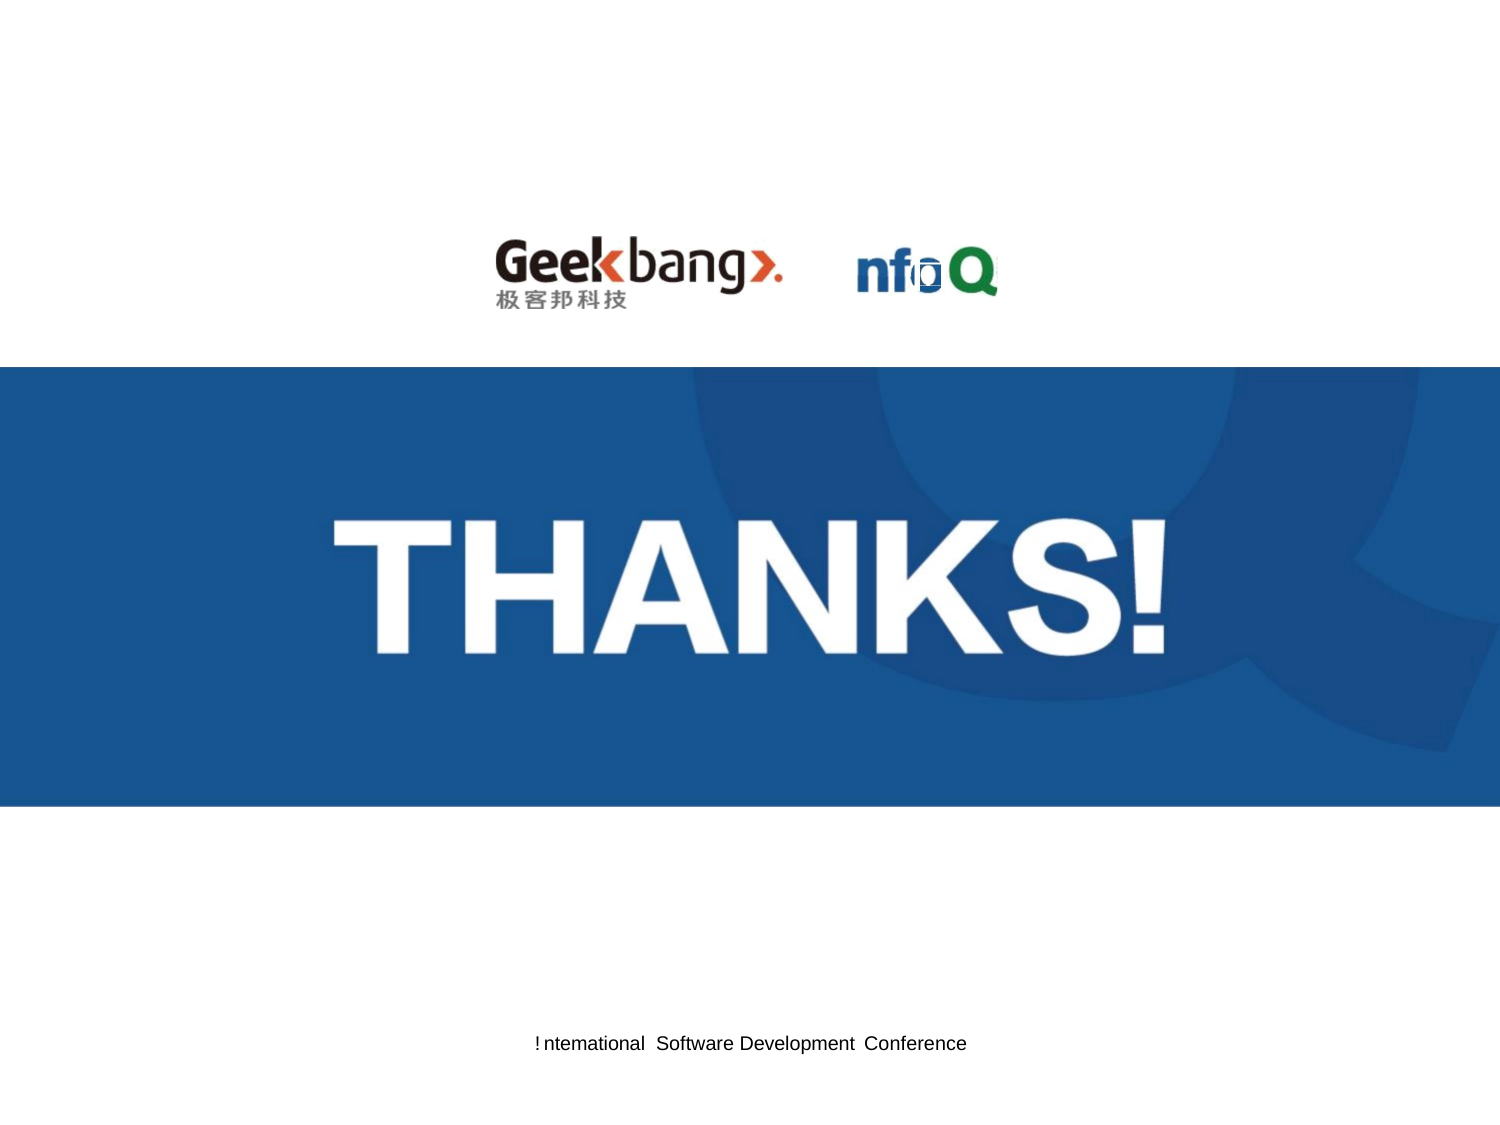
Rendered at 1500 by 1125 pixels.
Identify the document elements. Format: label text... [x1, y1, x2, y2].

text_box [0, 367, 1500, 807]
text_box ! ntemational Software Development Conference [532, 1030, 968, 1079]
text_box [495, 236, 998, 309]
